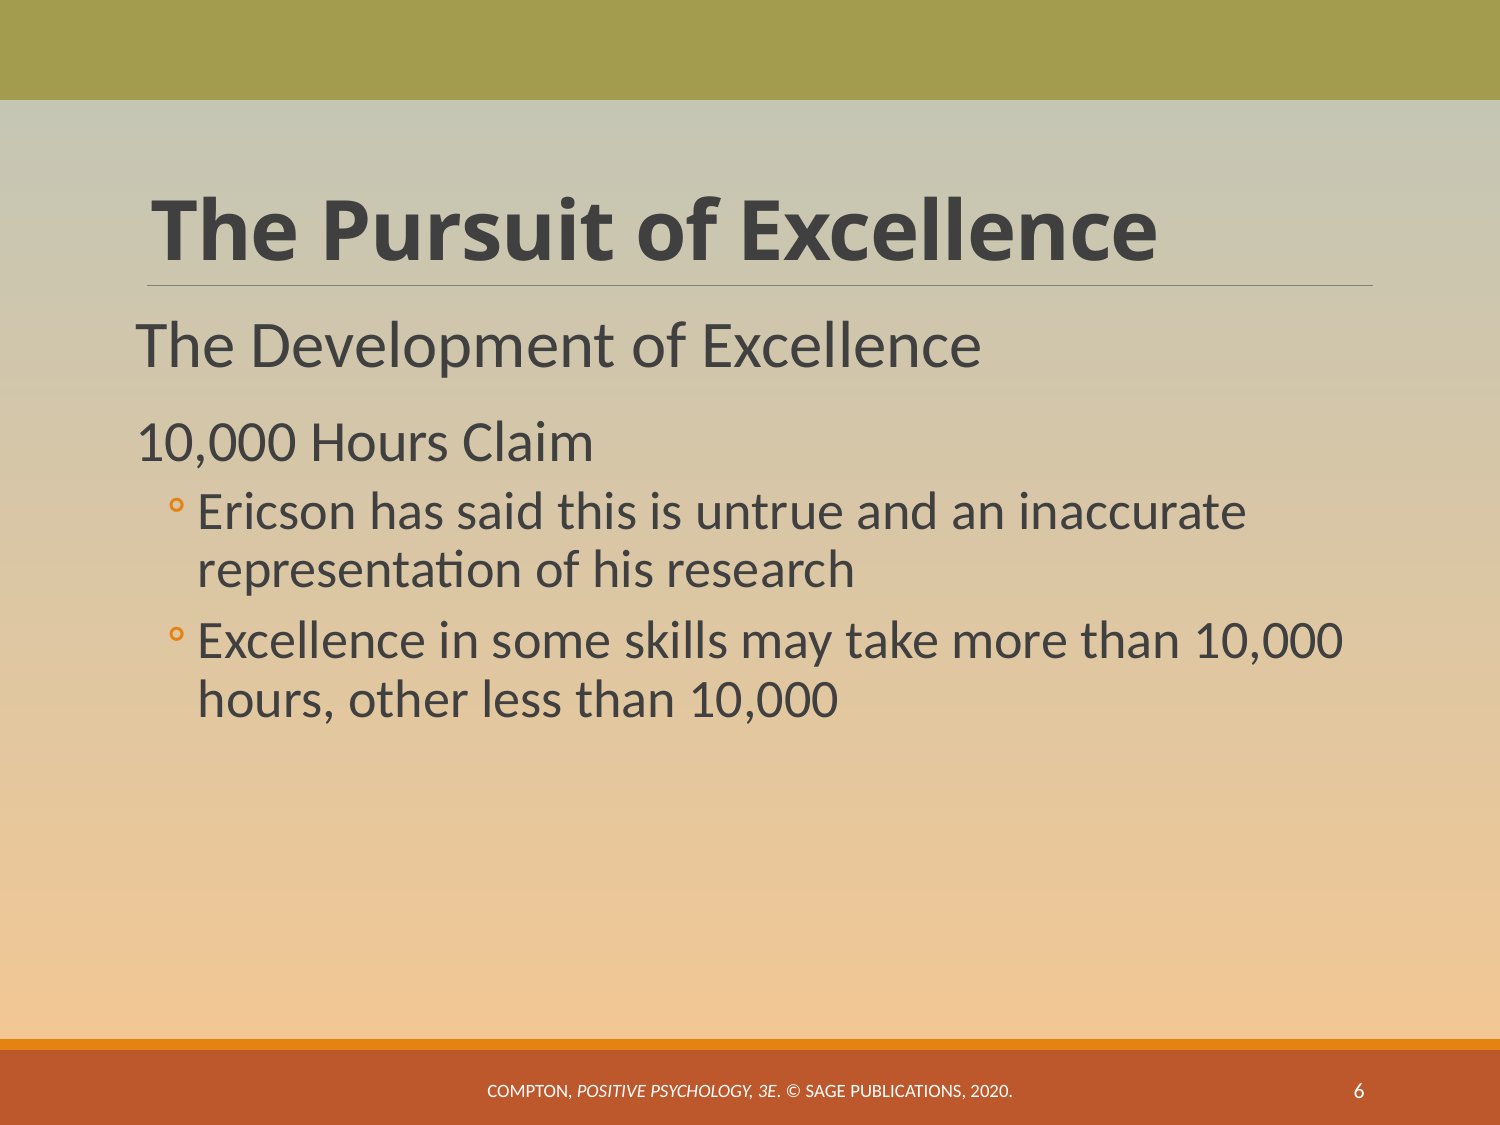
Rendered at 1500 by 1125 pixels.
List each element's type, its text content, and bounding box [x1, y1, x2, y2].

list The Development of Excellence 10,000 Hours Claim Ericson has said this is untrue and an inaccurate representation of his research Excellence in some skills may take more than 10,000 hours, other less than 10,000 [135, 302, 1373, 963]
footer Compton, Positive Psychology, 3e. © SAGE Publications, 2020. [453, 1059, 1047, 1120]
slide_number 6 [1218, 1059, 1380, 1120]
title The Pursuit of Excellence [135, 47, 1373, 285]
